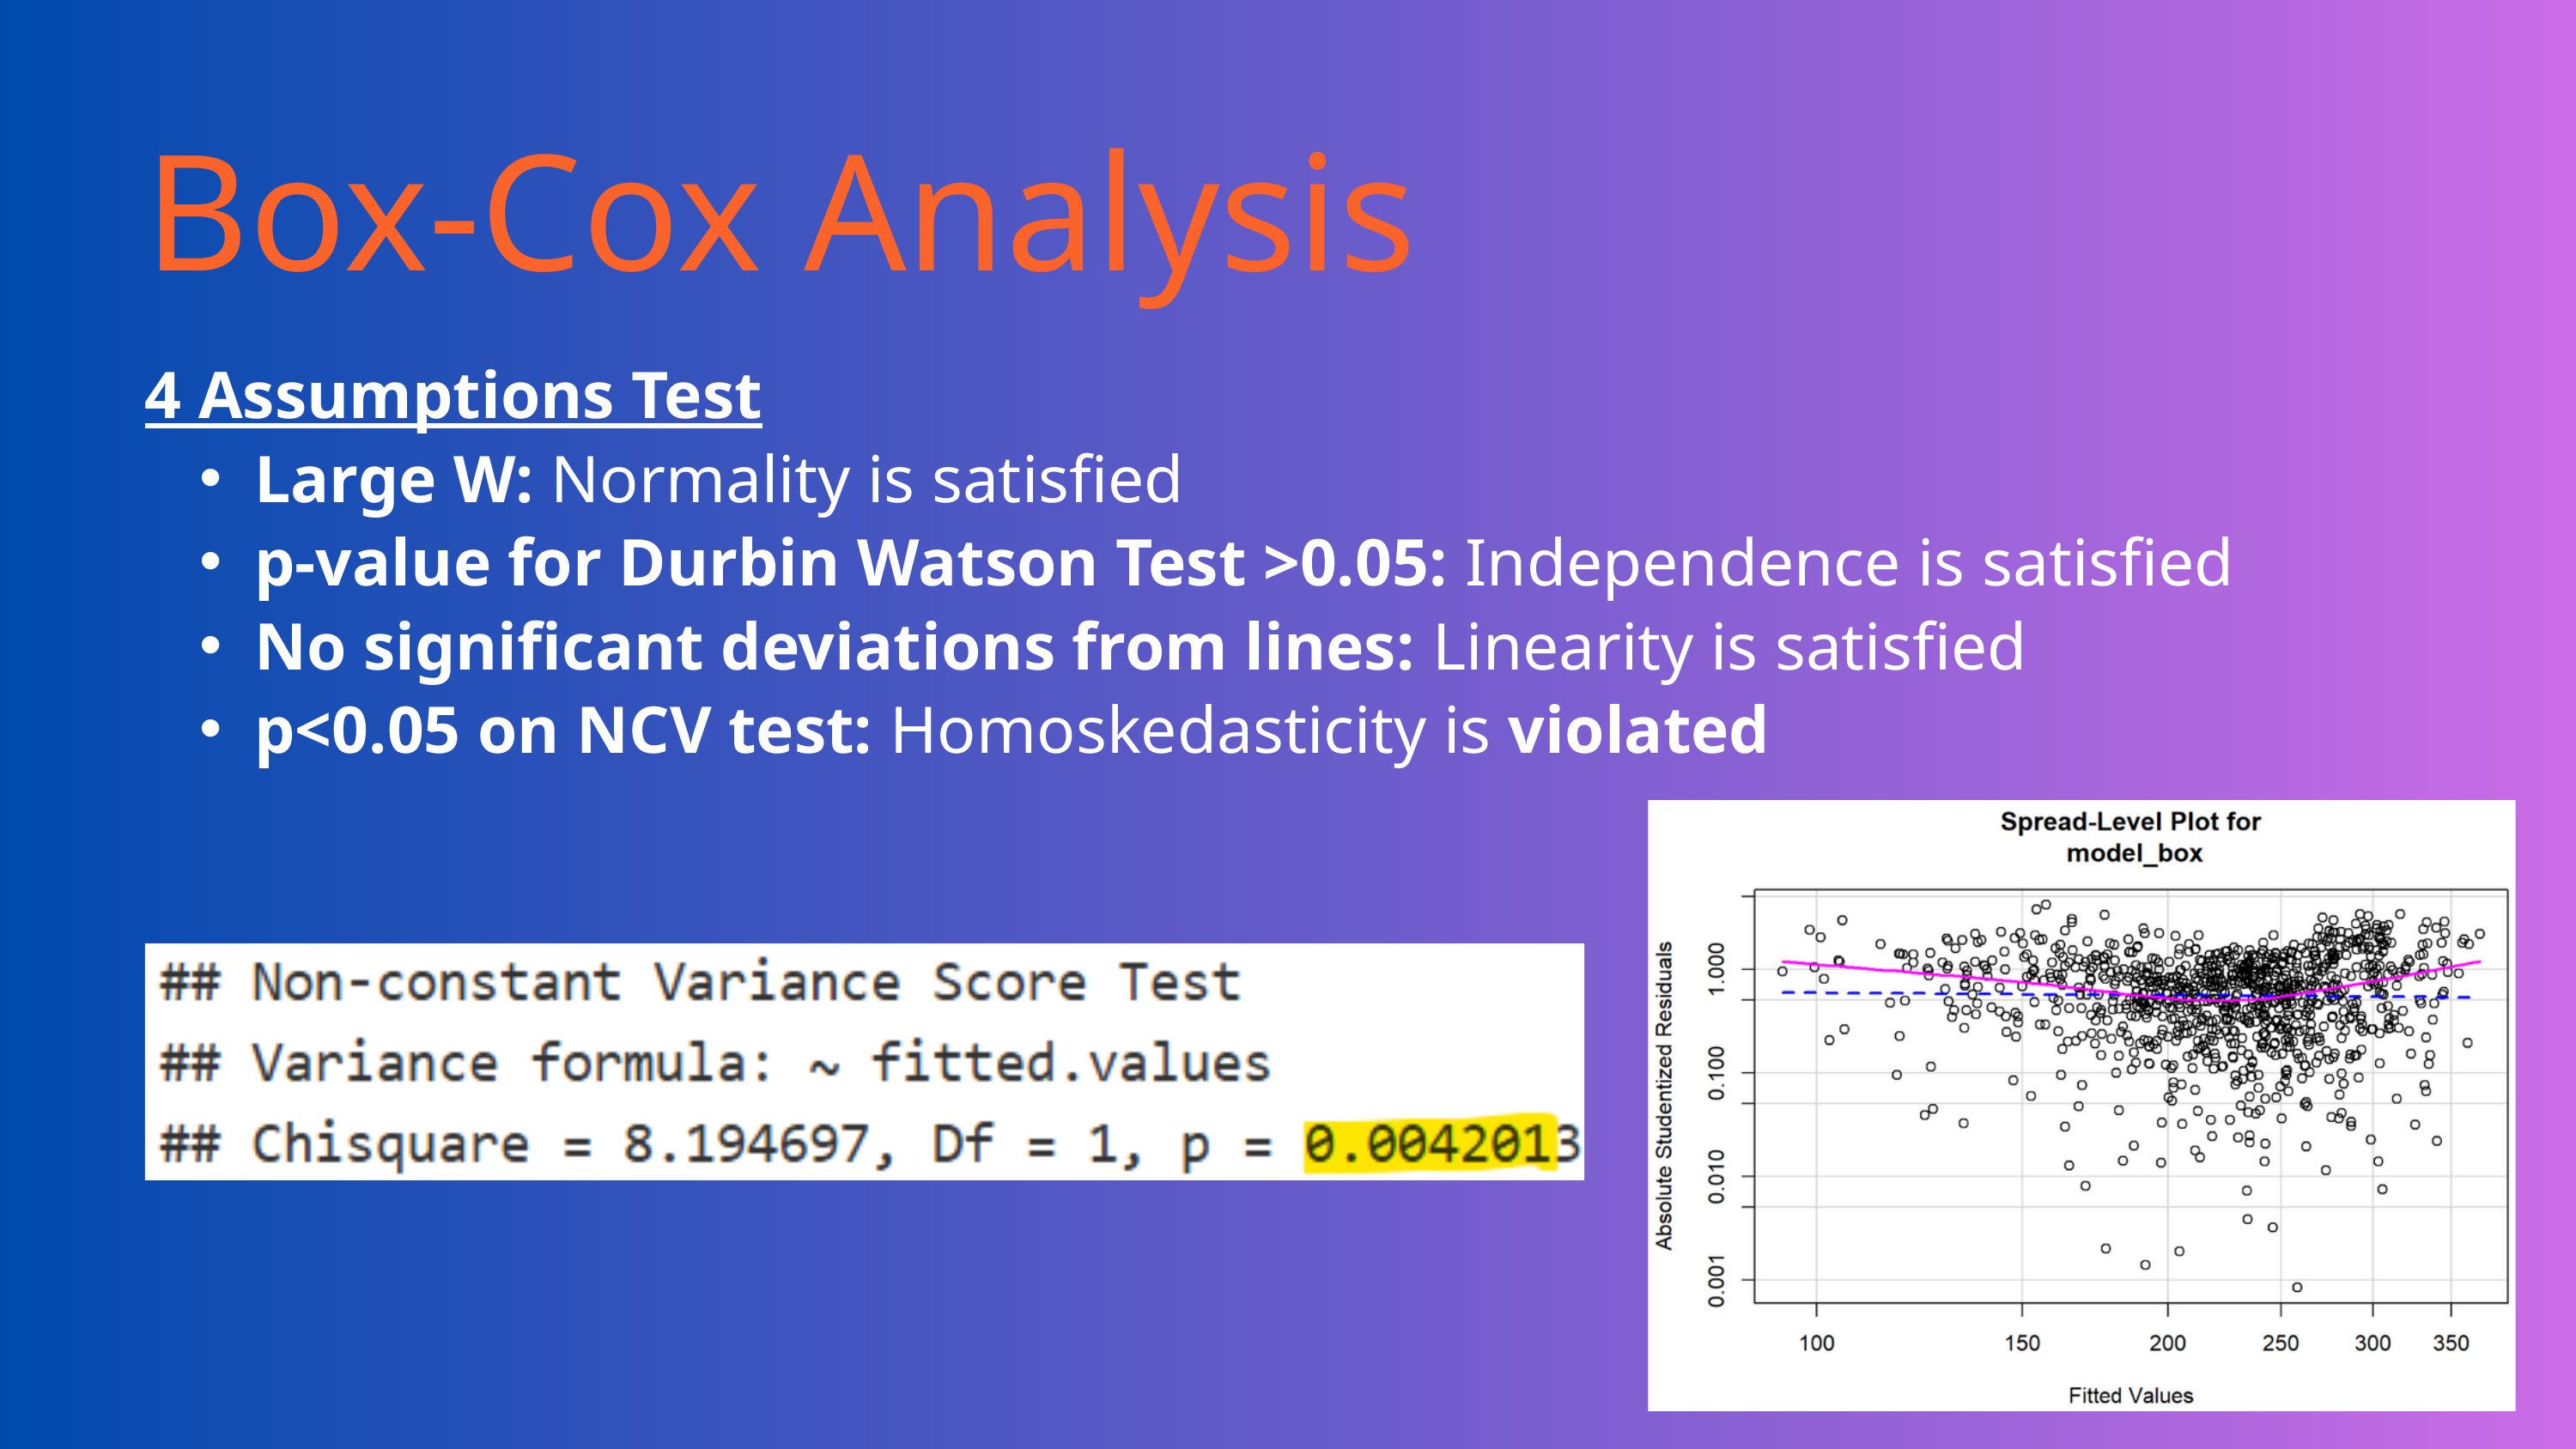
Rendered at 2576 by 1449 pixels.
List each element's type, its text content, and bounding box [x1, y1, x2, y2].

text_box [144, 943, 1585, 1180]
text_box [1648, 800, 2516, 1411]
text_box 4 Assumptions Test Large W: Normality is satisfied p-value for Durbin Watson Test >0.05: Independence is satisfied No significant deviations from lines: Linearity is satisfied p<0.05 on NCV test: Homoskedasticity is violated [144, 348, 2334, 851]
text_box Box-Cox Analysis [144, 109, 2334, 303]
